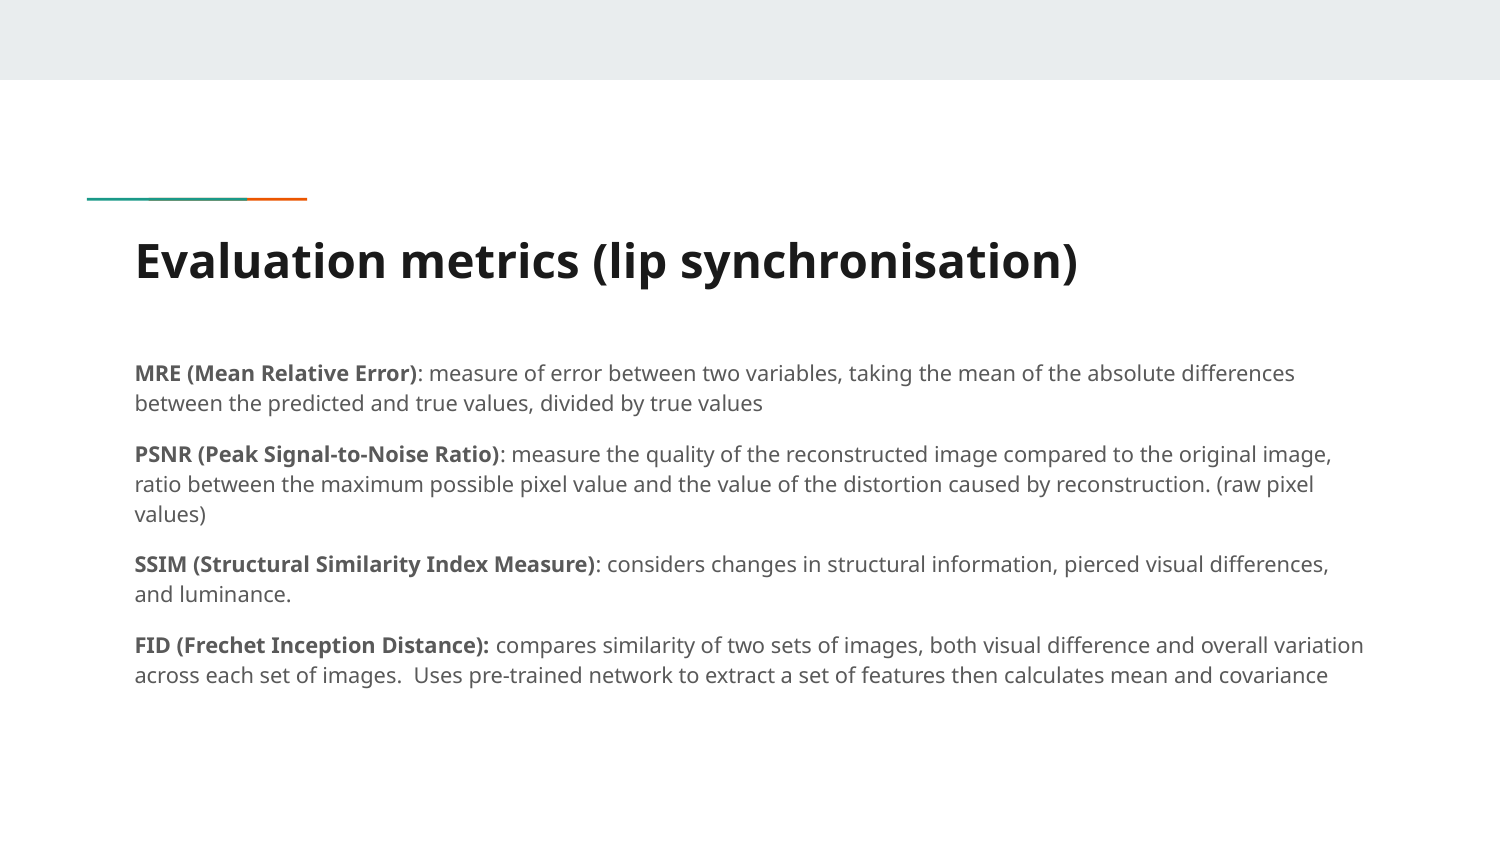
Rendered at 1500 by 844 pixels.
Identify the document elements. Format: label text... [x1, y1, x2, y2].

title Evaluation metrics (lip synchronisation) [119, 216, 1381, 305]
list MRE (Mean Relative Error): measure of error between two variables, taking the mean of the absolute differences between the predicted and true values, divided by true values PSNR (Peak Signal-to-Noise Ratio): measure the quality of the reconstructed image compared to the original image, ratio between the maximum possible pixel value and the value of the distortion caused by reconstruction. (raw pixel values) SSIM (Structural Similarity Index Measure): considers changes in structural information, pierced visual differences, and luminance. FID (Frechet Inception Distance): compares similarity of two sets of images, both visual difference and overall variation across each set of images. Uses pre-trained network to extract a set of features then calculates mean and covariance [119, 341, 1381, 712]
